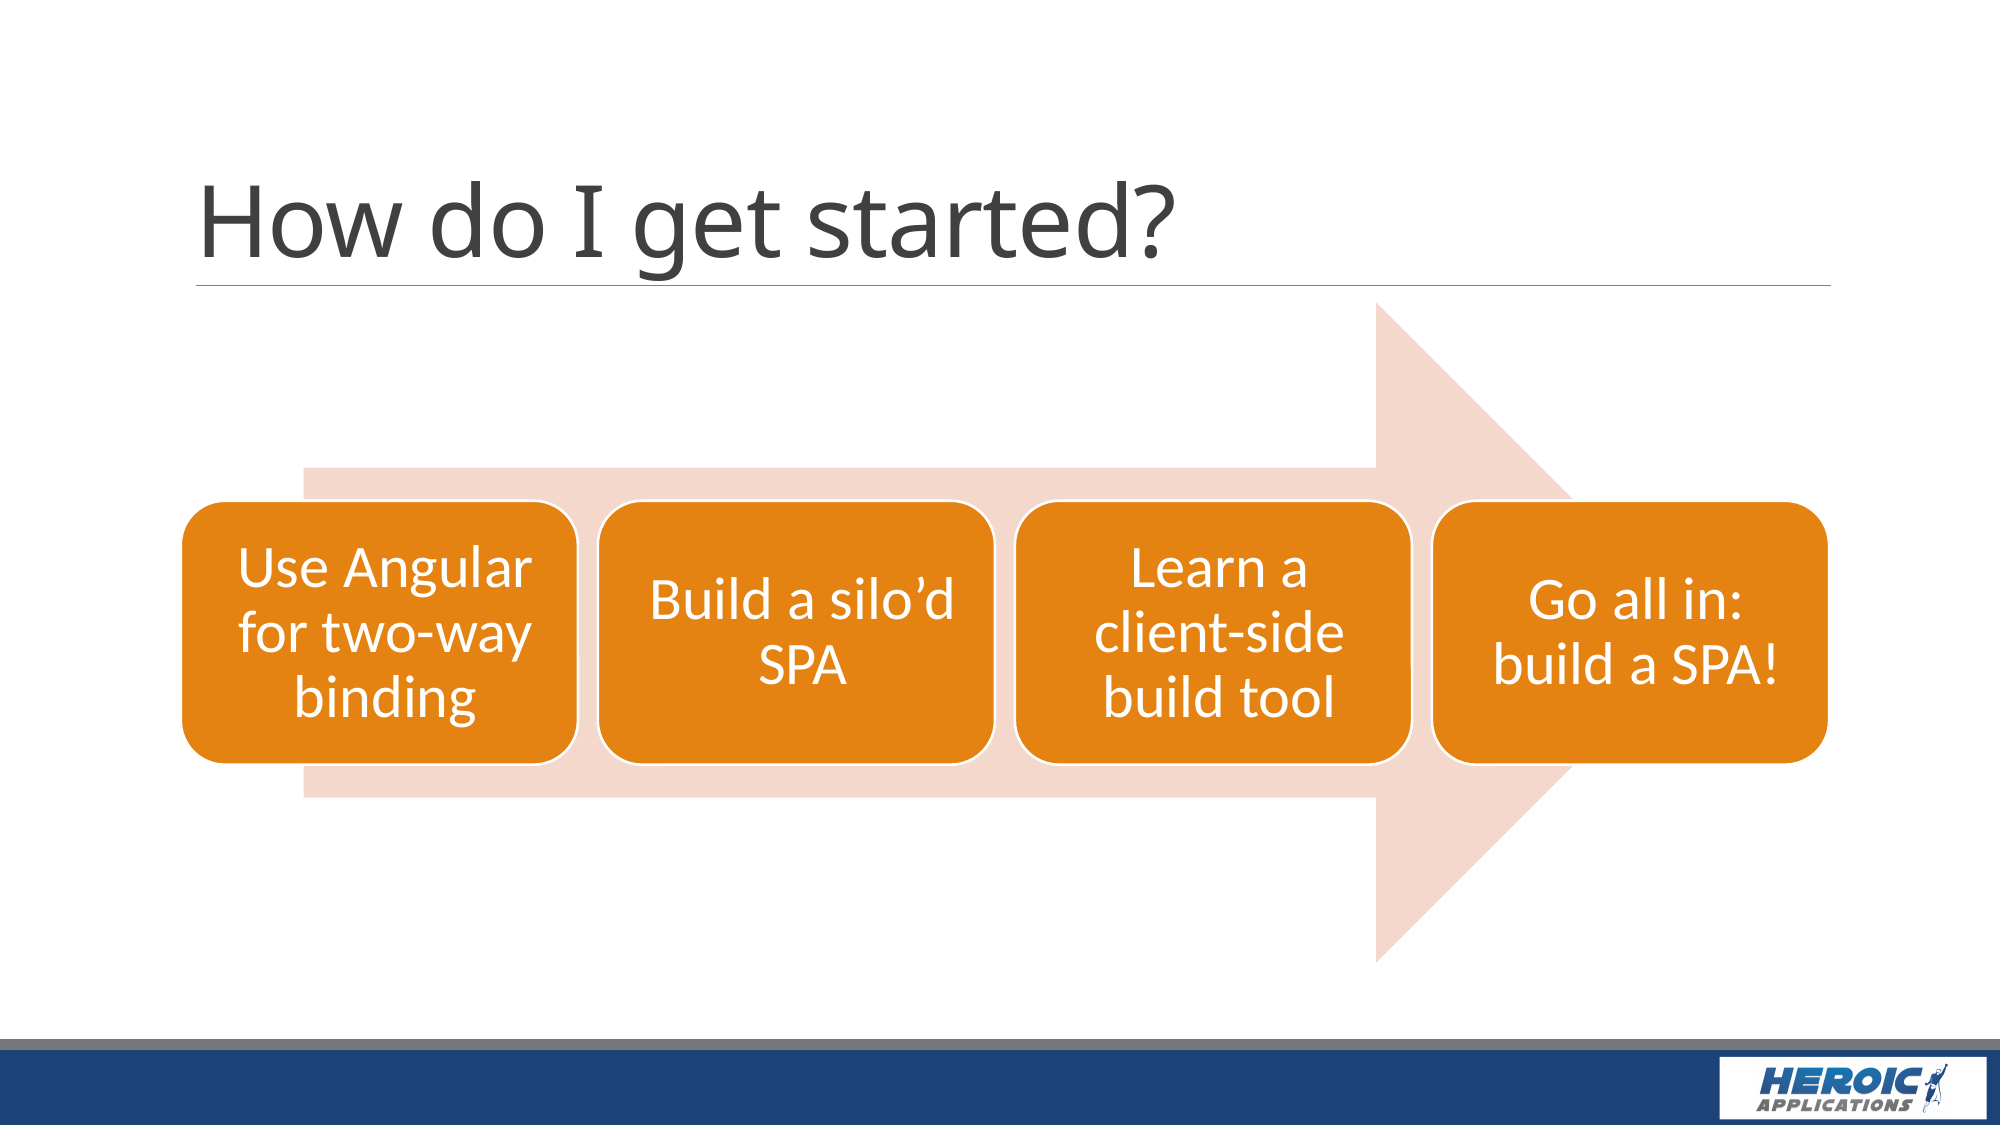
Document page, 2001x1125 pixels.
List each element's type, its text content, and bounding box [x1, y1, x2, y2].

title How do I get started? [180, 47, 1830, 285]
picture [1756, 1060, 1951, 1116]
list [179, 302, 1831, 964]
